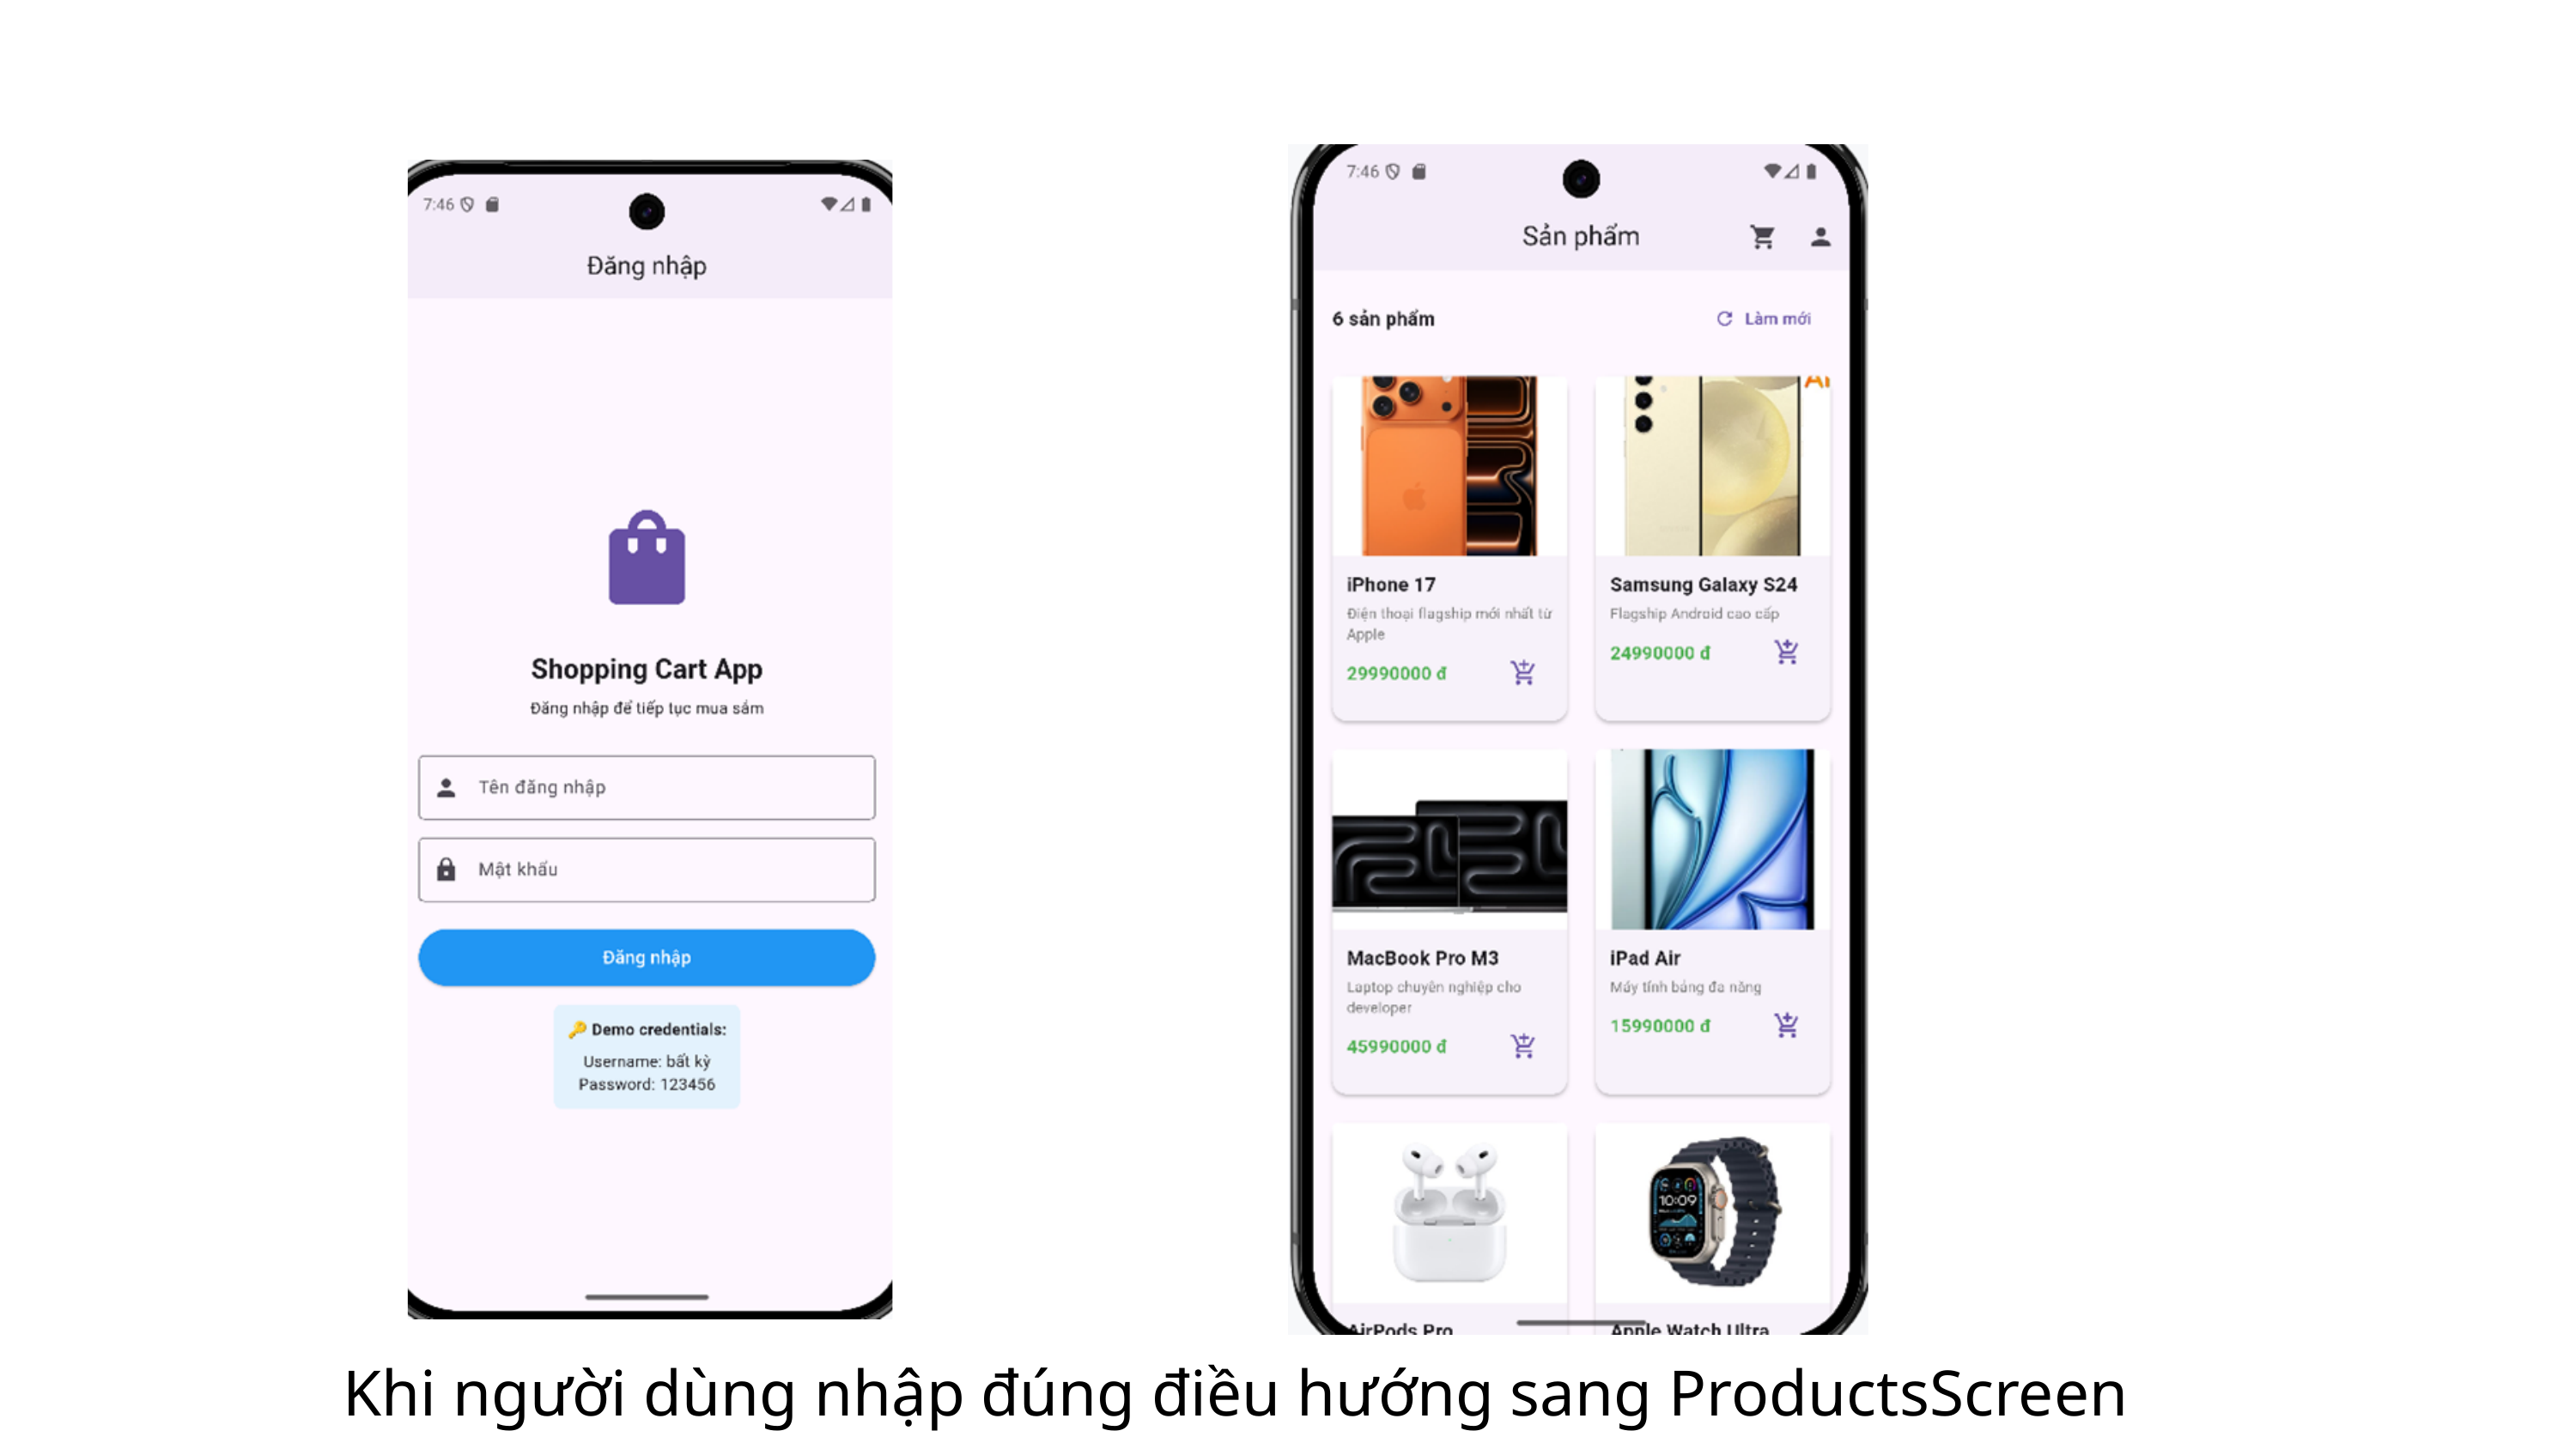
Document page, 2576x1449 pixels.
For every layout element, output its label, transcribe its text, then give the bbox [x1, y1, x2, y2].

text_box [407, 160, 893, 1319]
text_box Khi người dùng nhập đúng điều hướng sang ProductsScreen [261, 1347, 2211, 1429]
text_box [1287, 144, 1868, 1335]
